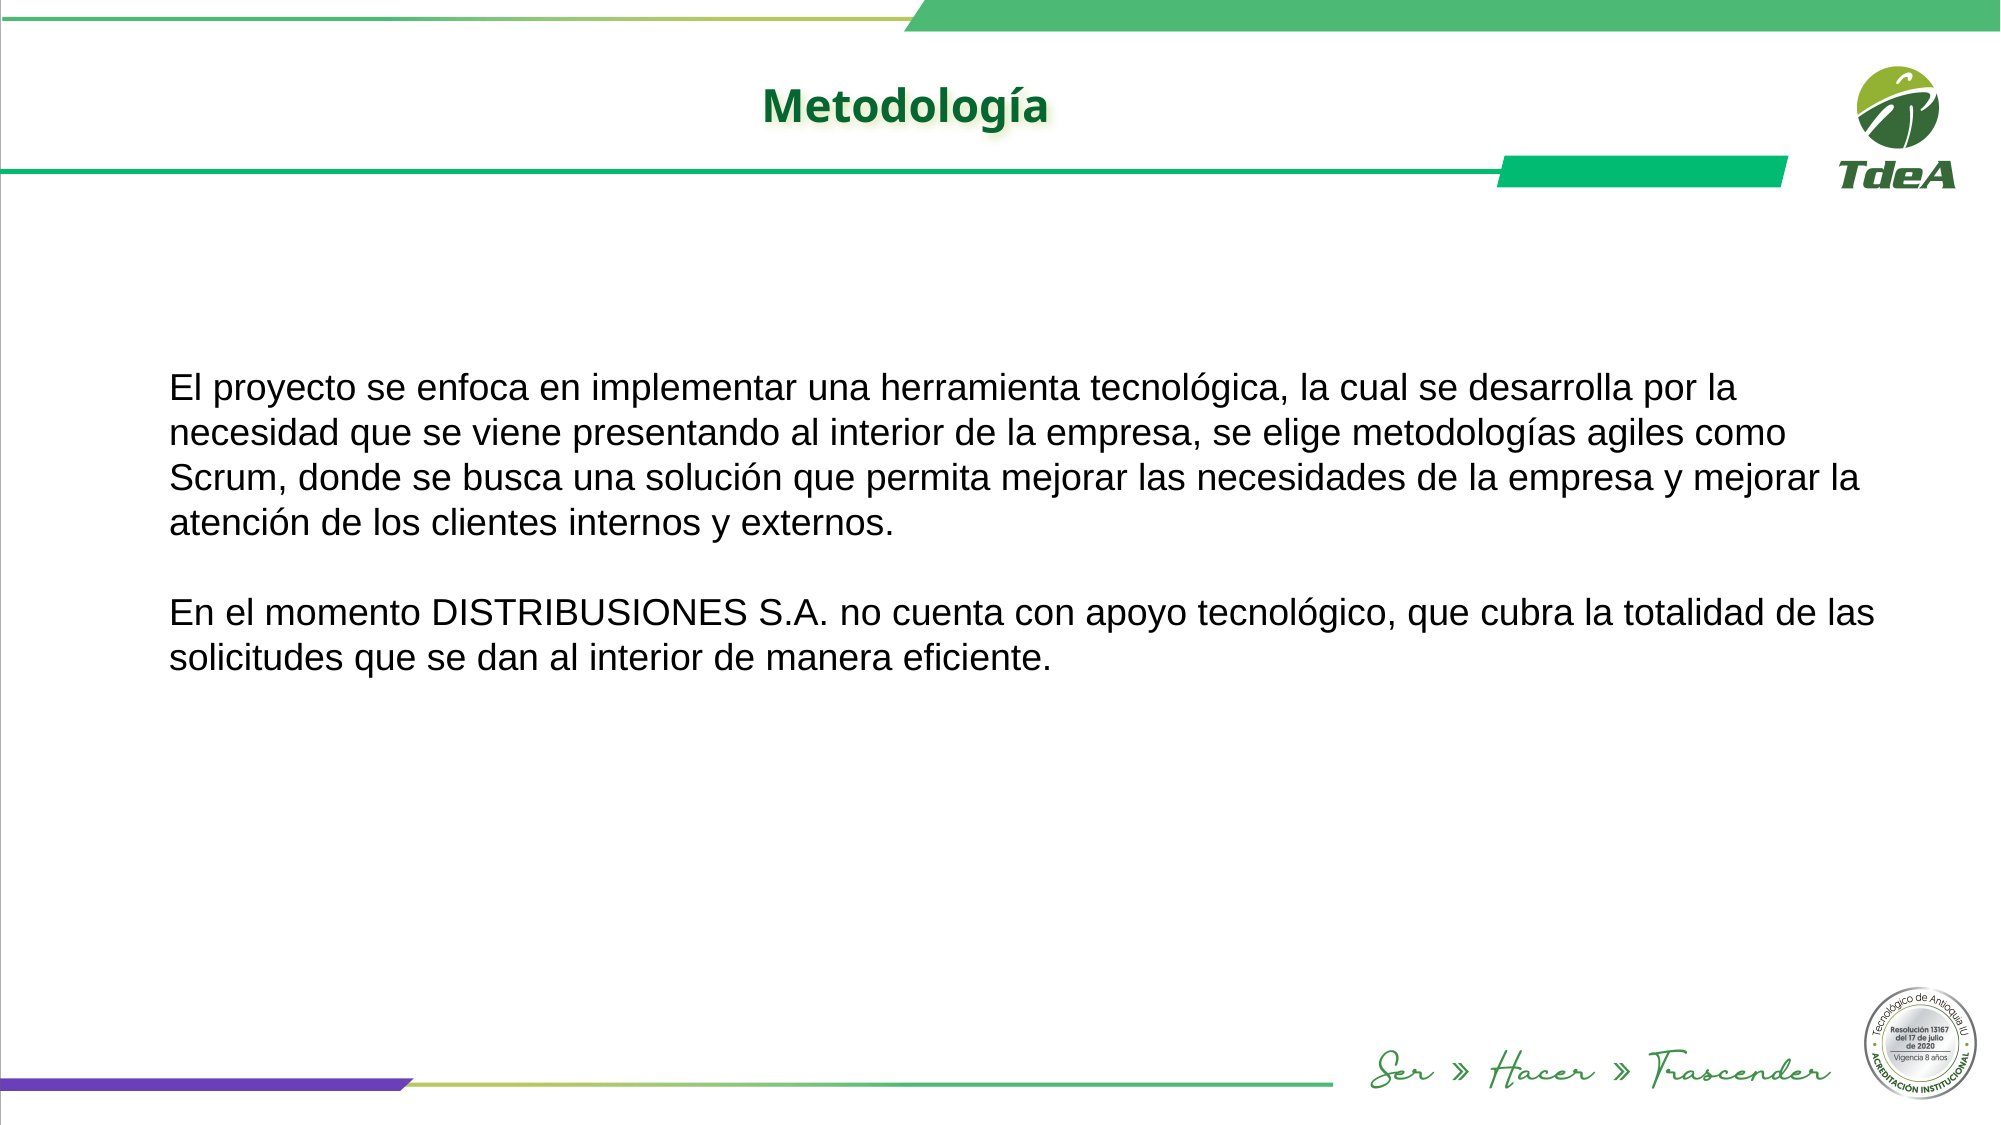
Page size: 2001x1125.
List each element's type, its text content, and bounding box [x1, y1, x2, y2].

text_box Metodología [22, 68, 1789, 139]
picture [0, 0, 2001, 1125]
text_box [1495, 154, 1790, 189]
text_box El proyecto se enfoca en implementar una herramienta tecnológica, la cual se desarrolla por la necesidad que se viene presentando al interior de la empresa, se elige metodologías agiles como Scrum, donde se busca una solución que permita mejorar las necesidades de la empresa y mejorar la atención de los clientes internos y externos. En el momento DISTRIBUSIONES S.A. no cuenta con apoyo tecnológico, que cubra la totalidad de las solicitudes que se dan al interior de manera eficiente. [154, 355, 1894, 686]
